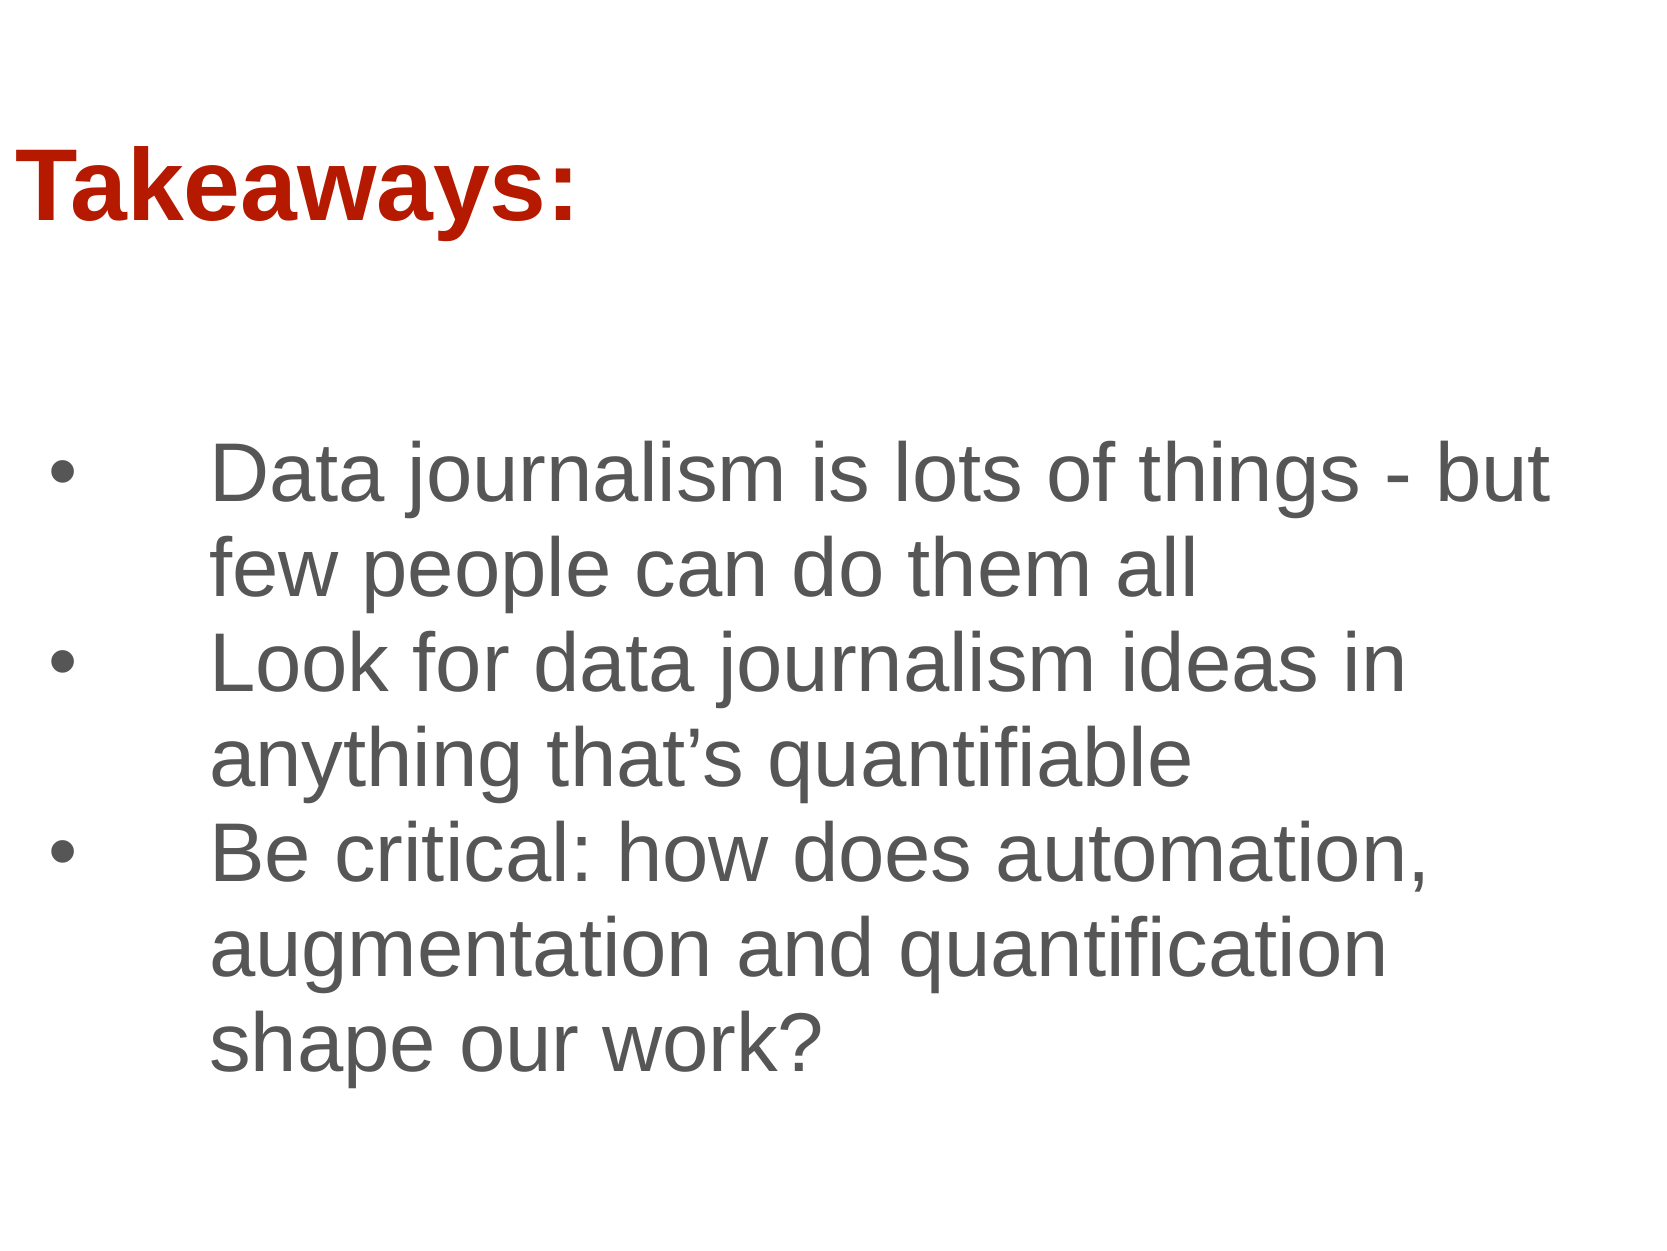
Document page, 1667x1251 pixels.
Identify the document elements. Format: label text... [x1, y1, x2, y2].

text_box Data journalism is lots of things - but few people can do them all Look for data journalism ideas in anything that’s quantifiable Be critical: how does automation, augmentation and quantification shape our work? [29, 425, 1607, 1108]
text_box Takeaways: [15, 127, 1612, 242]
